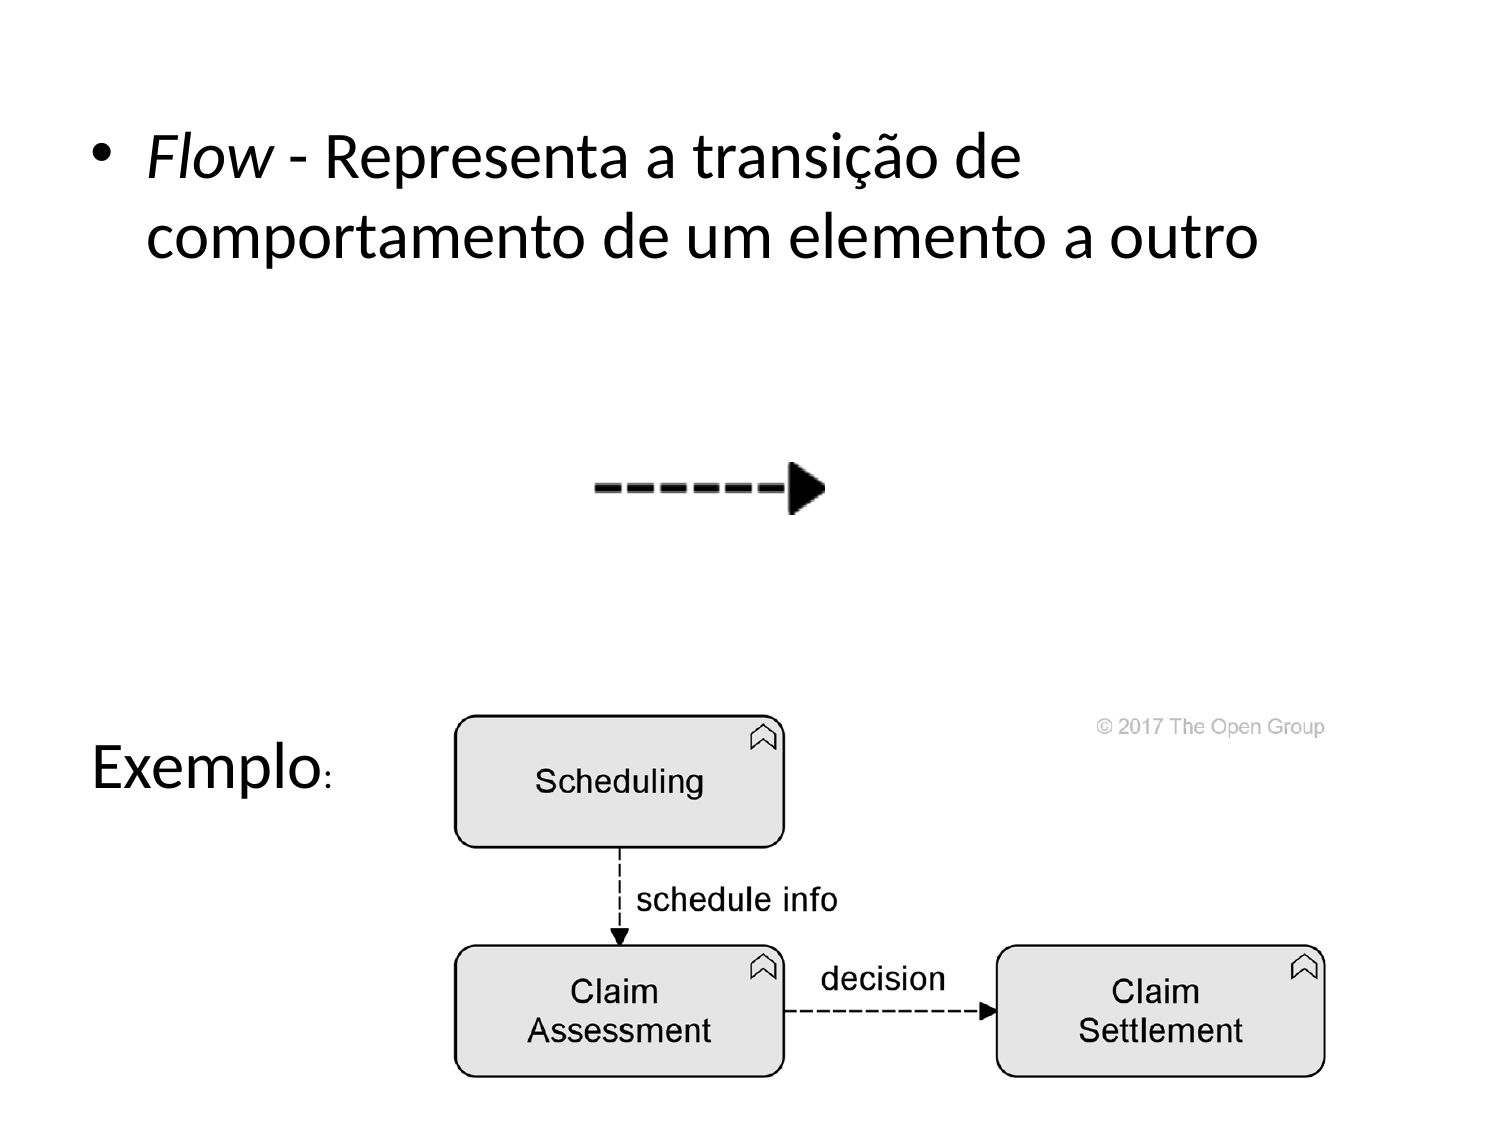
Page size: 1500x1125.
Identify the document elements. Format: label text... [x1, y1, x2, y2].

picture [453, 714, 1326, 1079]
list Flow - Representa a transição de comportamento de um elemento a outro [75, 104, 1425, 1005]
text_box Exemplo: [76, 714, 349, 810]
picture [593, 462, 825, 516]
